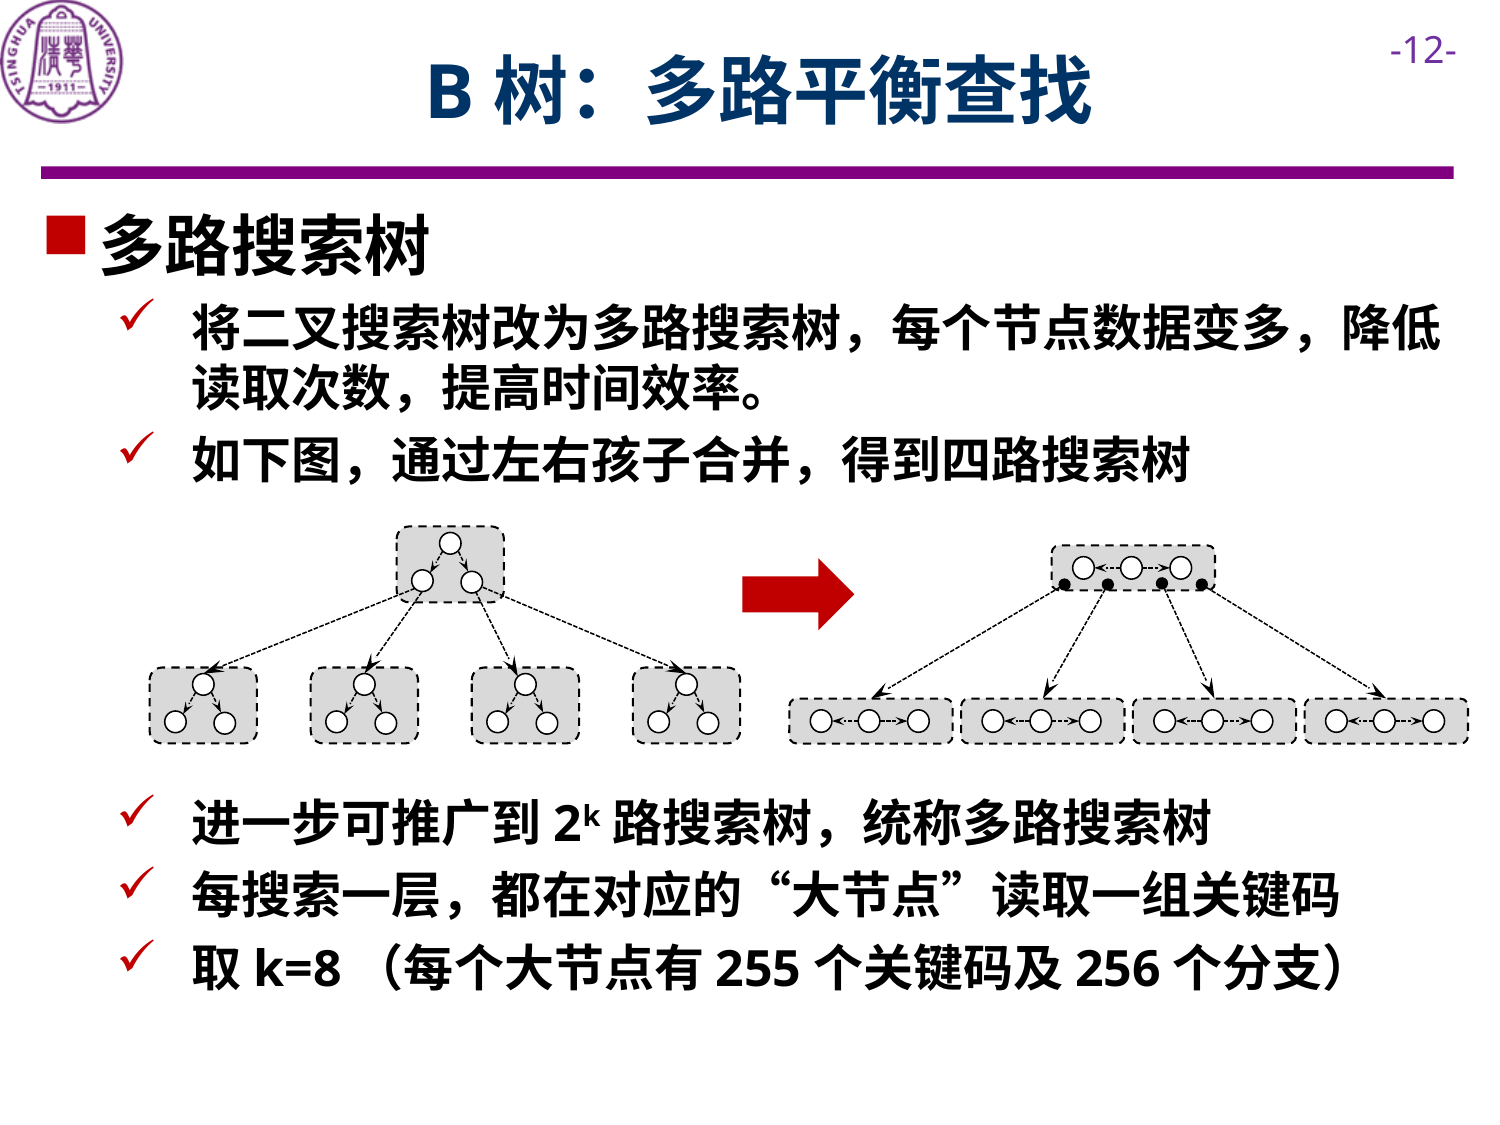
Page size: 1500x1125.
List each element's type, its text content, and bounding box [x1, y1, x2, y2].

picture [0, 0, 124, 124]
text_box 多路搜索树 将二叉搜索树改为多路搜索树，每个节点数据变多，降低读取次数，提高时间效率。 如下图，通过左右孩子合并，得到四路搜索树 进一步可推广到2k路搜索树，统称多路搜索树 每搜索一层，都在对应的“大节点”读取一组关键码 取k=8（每个大节点有255个关键码及256个分支） [27, 196, 1486, 1004]
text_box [149, 526, 741, 744]
text_box [746, 576, 784, 613]
title B树：多路平衡查找 [135, 13, 1383, 165]
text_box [789, 545, 1469, 744]
